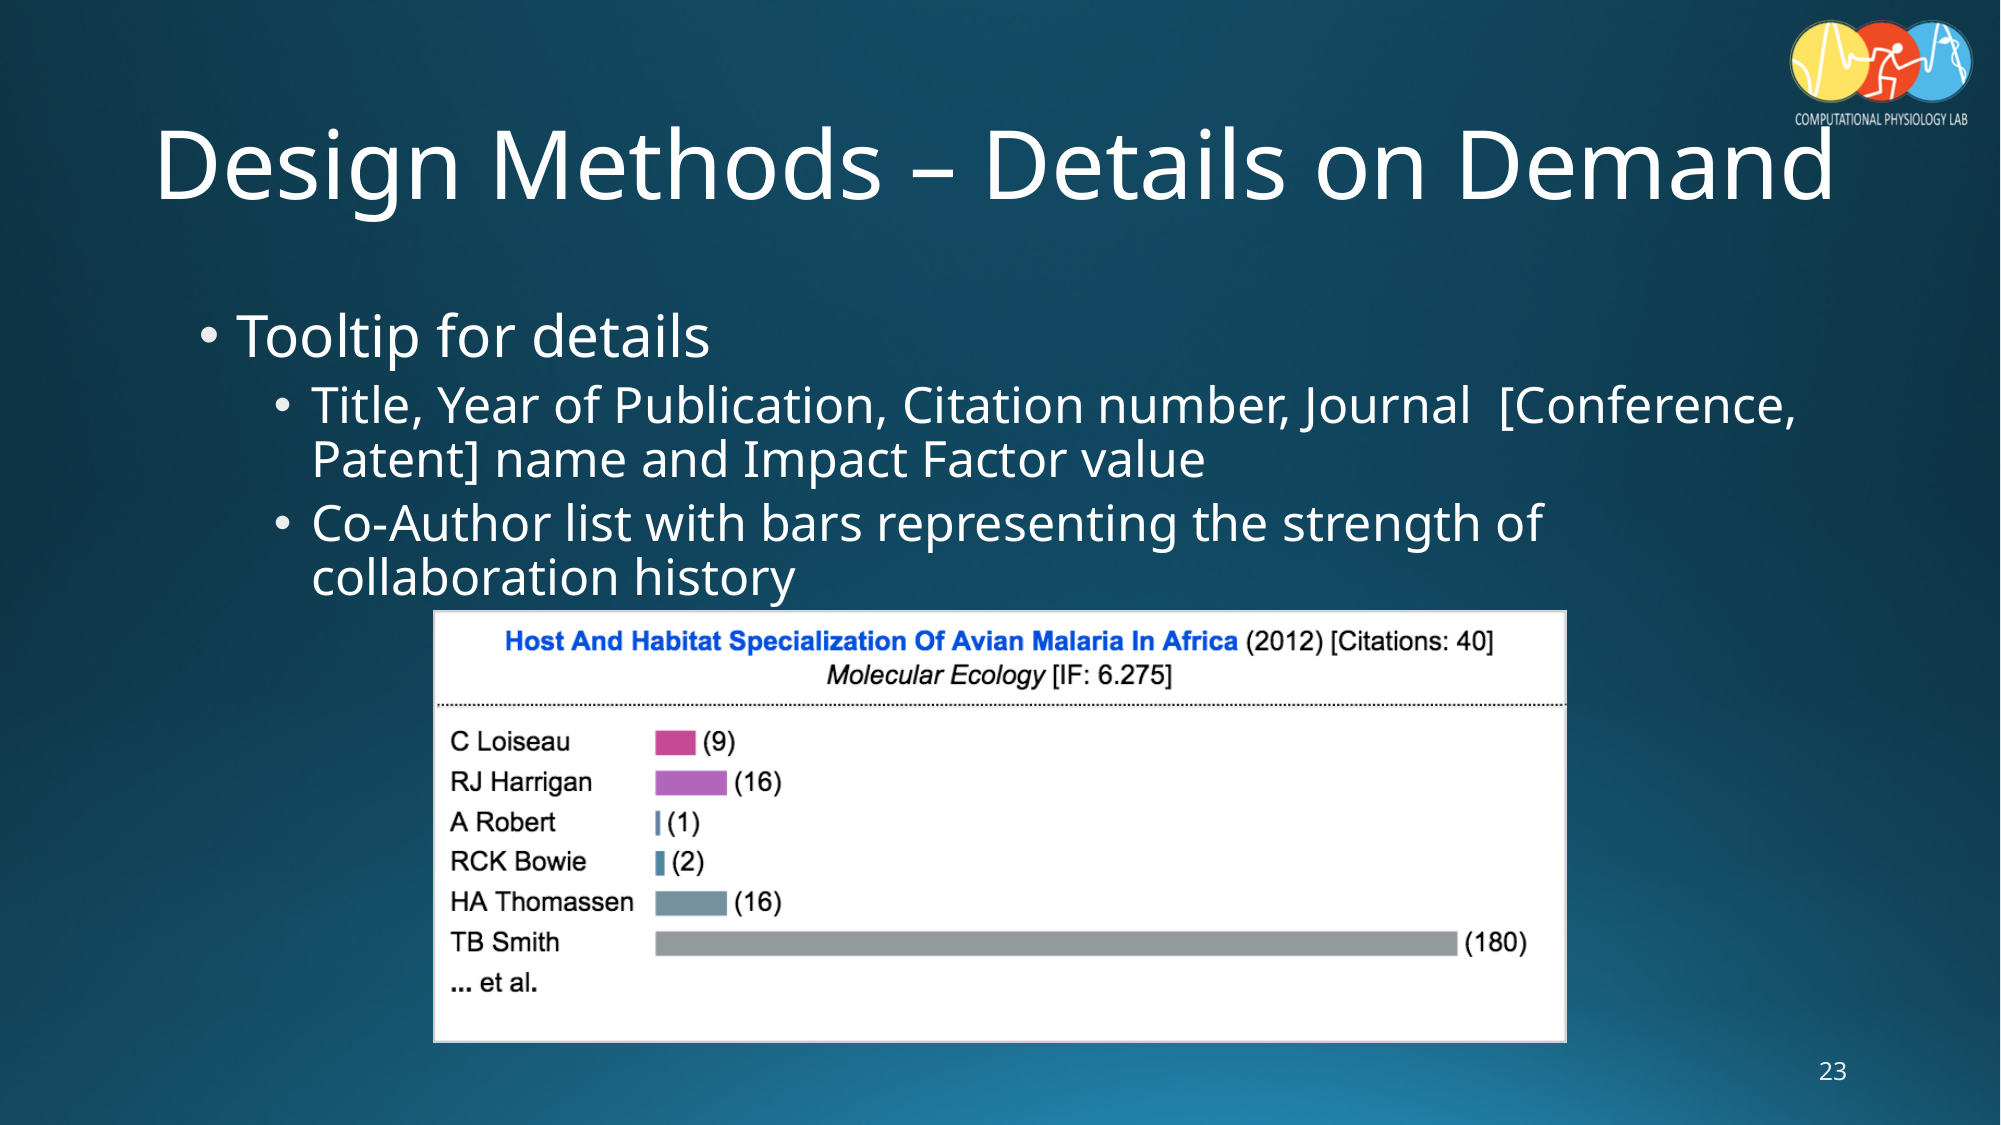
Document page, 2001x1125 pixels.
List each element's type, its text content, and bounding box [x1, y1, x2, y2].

list Tooltip for details Title, Year of Publication, Citation number, Journal [Conference, Patent] name and Impact Factor value Co-Author list with bars representing the strength of collaboration history [183, 299, 1863, 1014]
picture [0, 0, 2001, 1125]
slide_number 23 [1412, 1042, 1863, 1103]
title Design Methods – Details on Demand [137, 59, 1863, 278]
